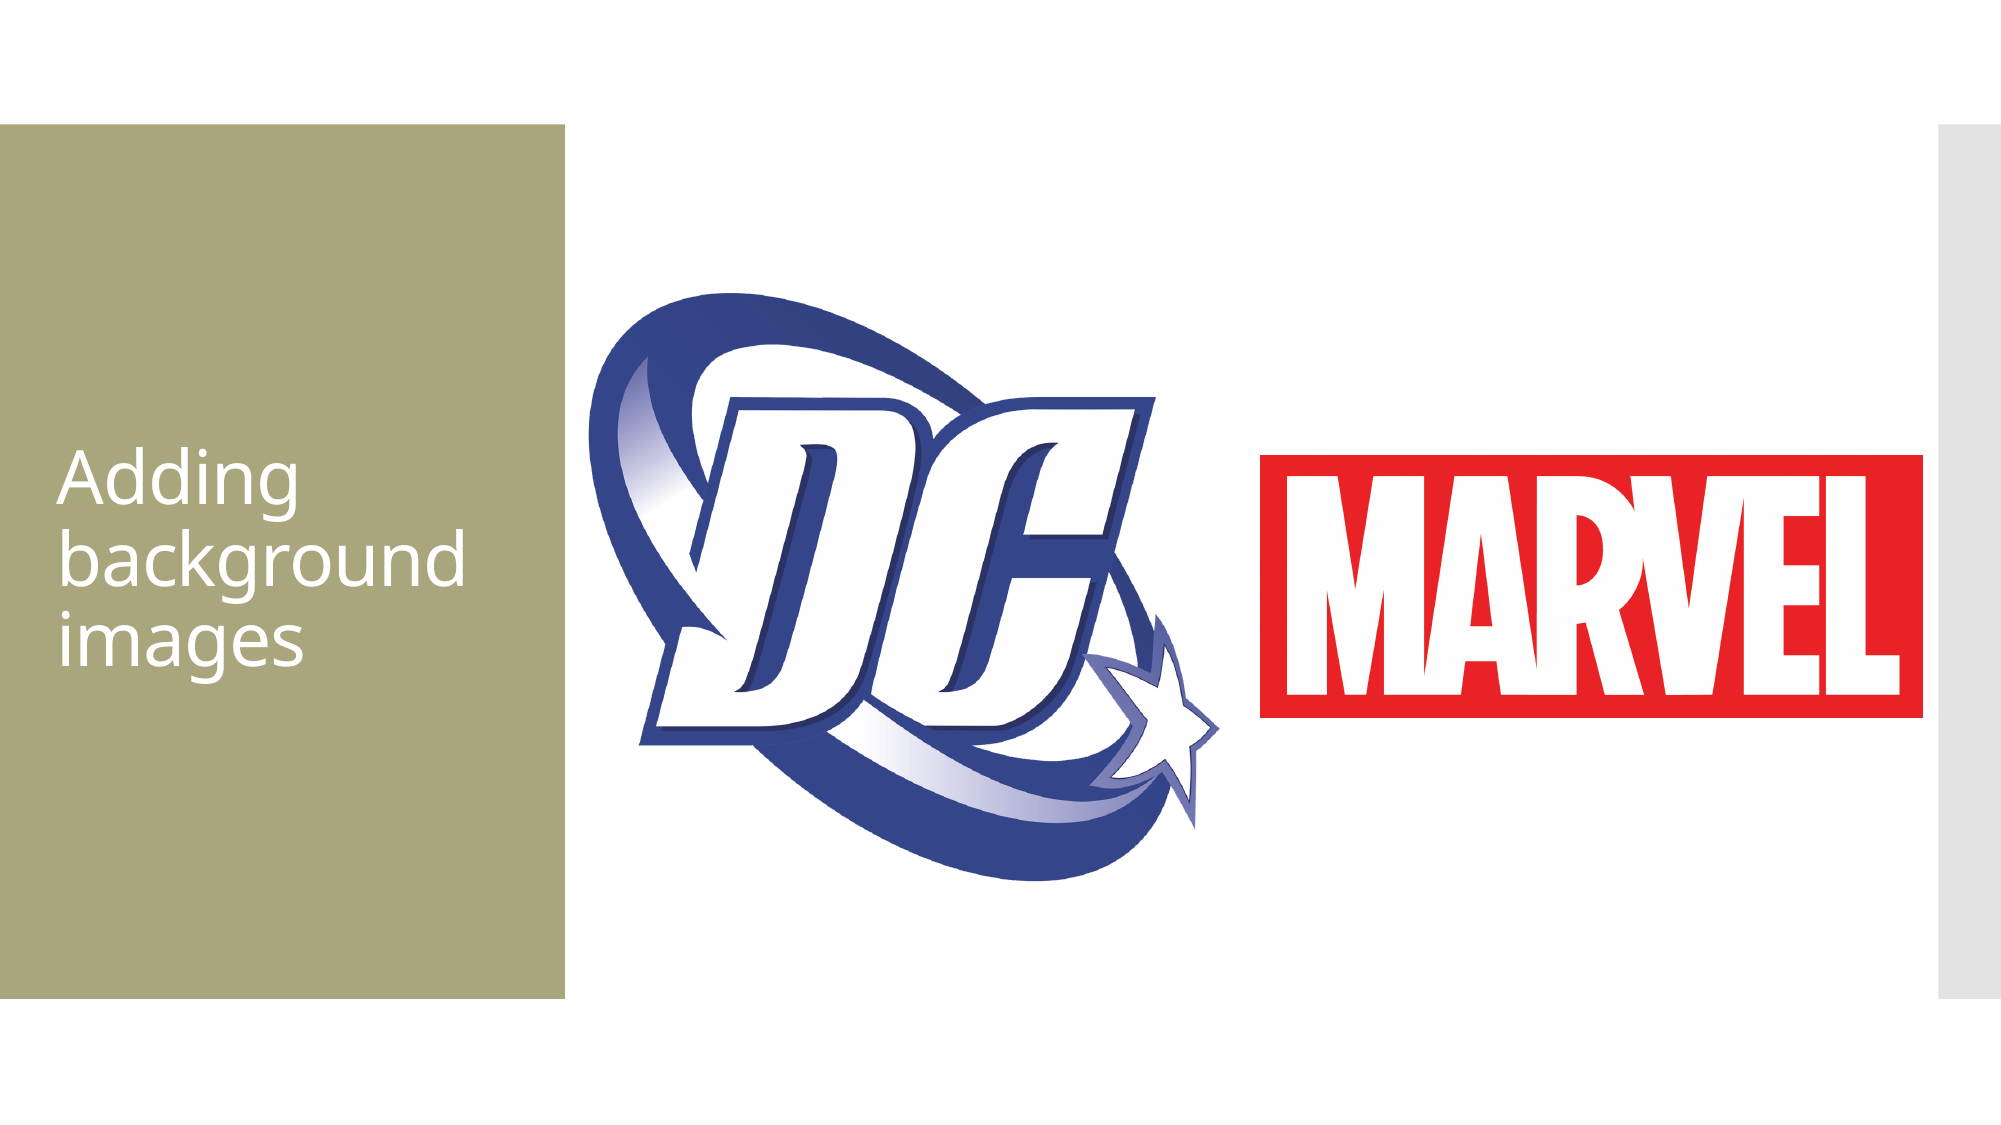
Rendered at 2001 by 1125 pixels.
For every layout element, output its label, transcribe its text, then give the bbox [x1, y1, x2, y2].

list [572, 199, 1236, 975]
text_box Adding background images [41, 184, 525, 940]
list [1259, 199, 1923, 975]
